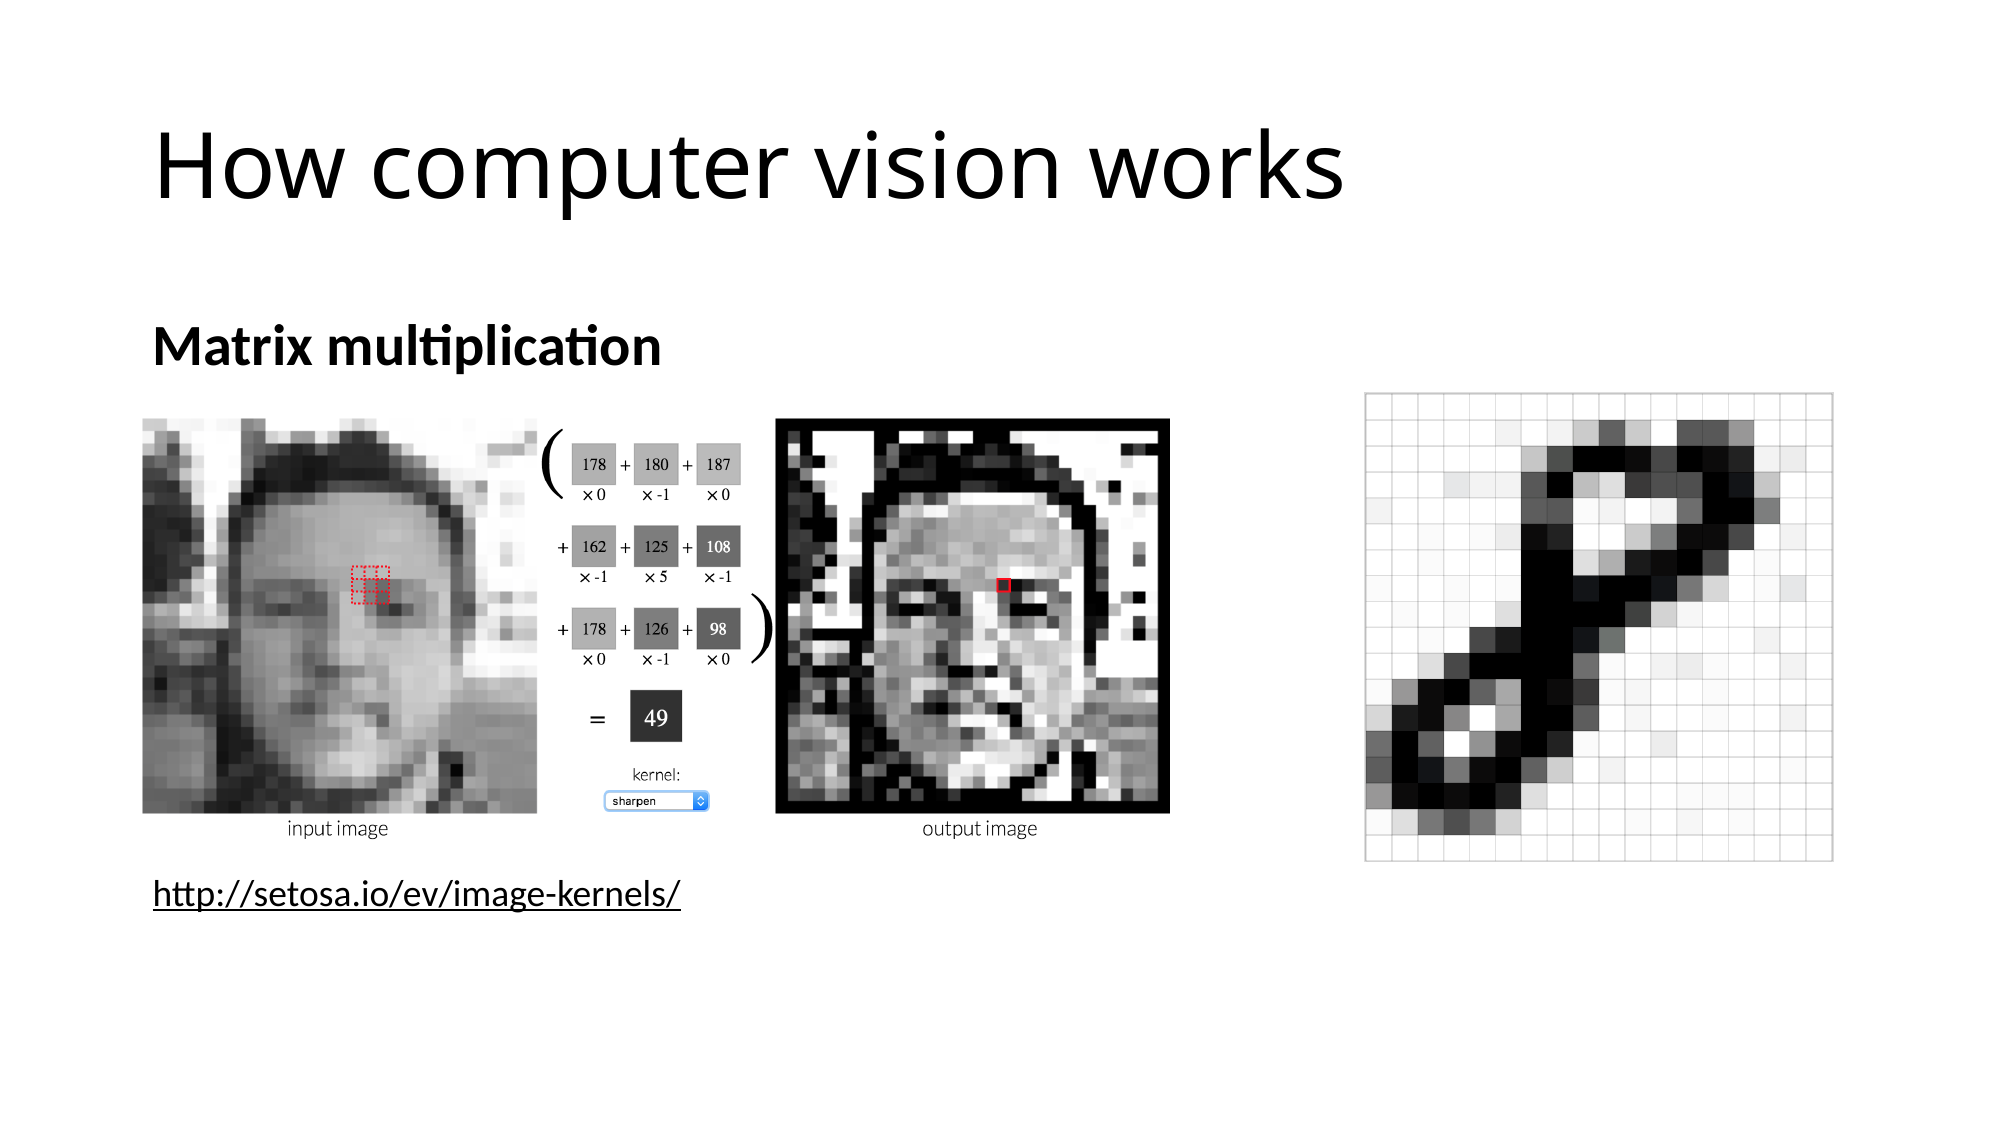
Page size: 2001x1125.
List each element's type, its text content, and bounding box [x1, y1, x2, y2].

picture [137, 406, 1176, 846]
text_box Matrix multiplication [137, 299, 1863, 1014]
text_box http://setosa.io/ev/image-kernels/ [137, 861, 705, 922]
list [1364, 392, 1834, 862]
title How computer vision works [137, 59, 1863, 278]
